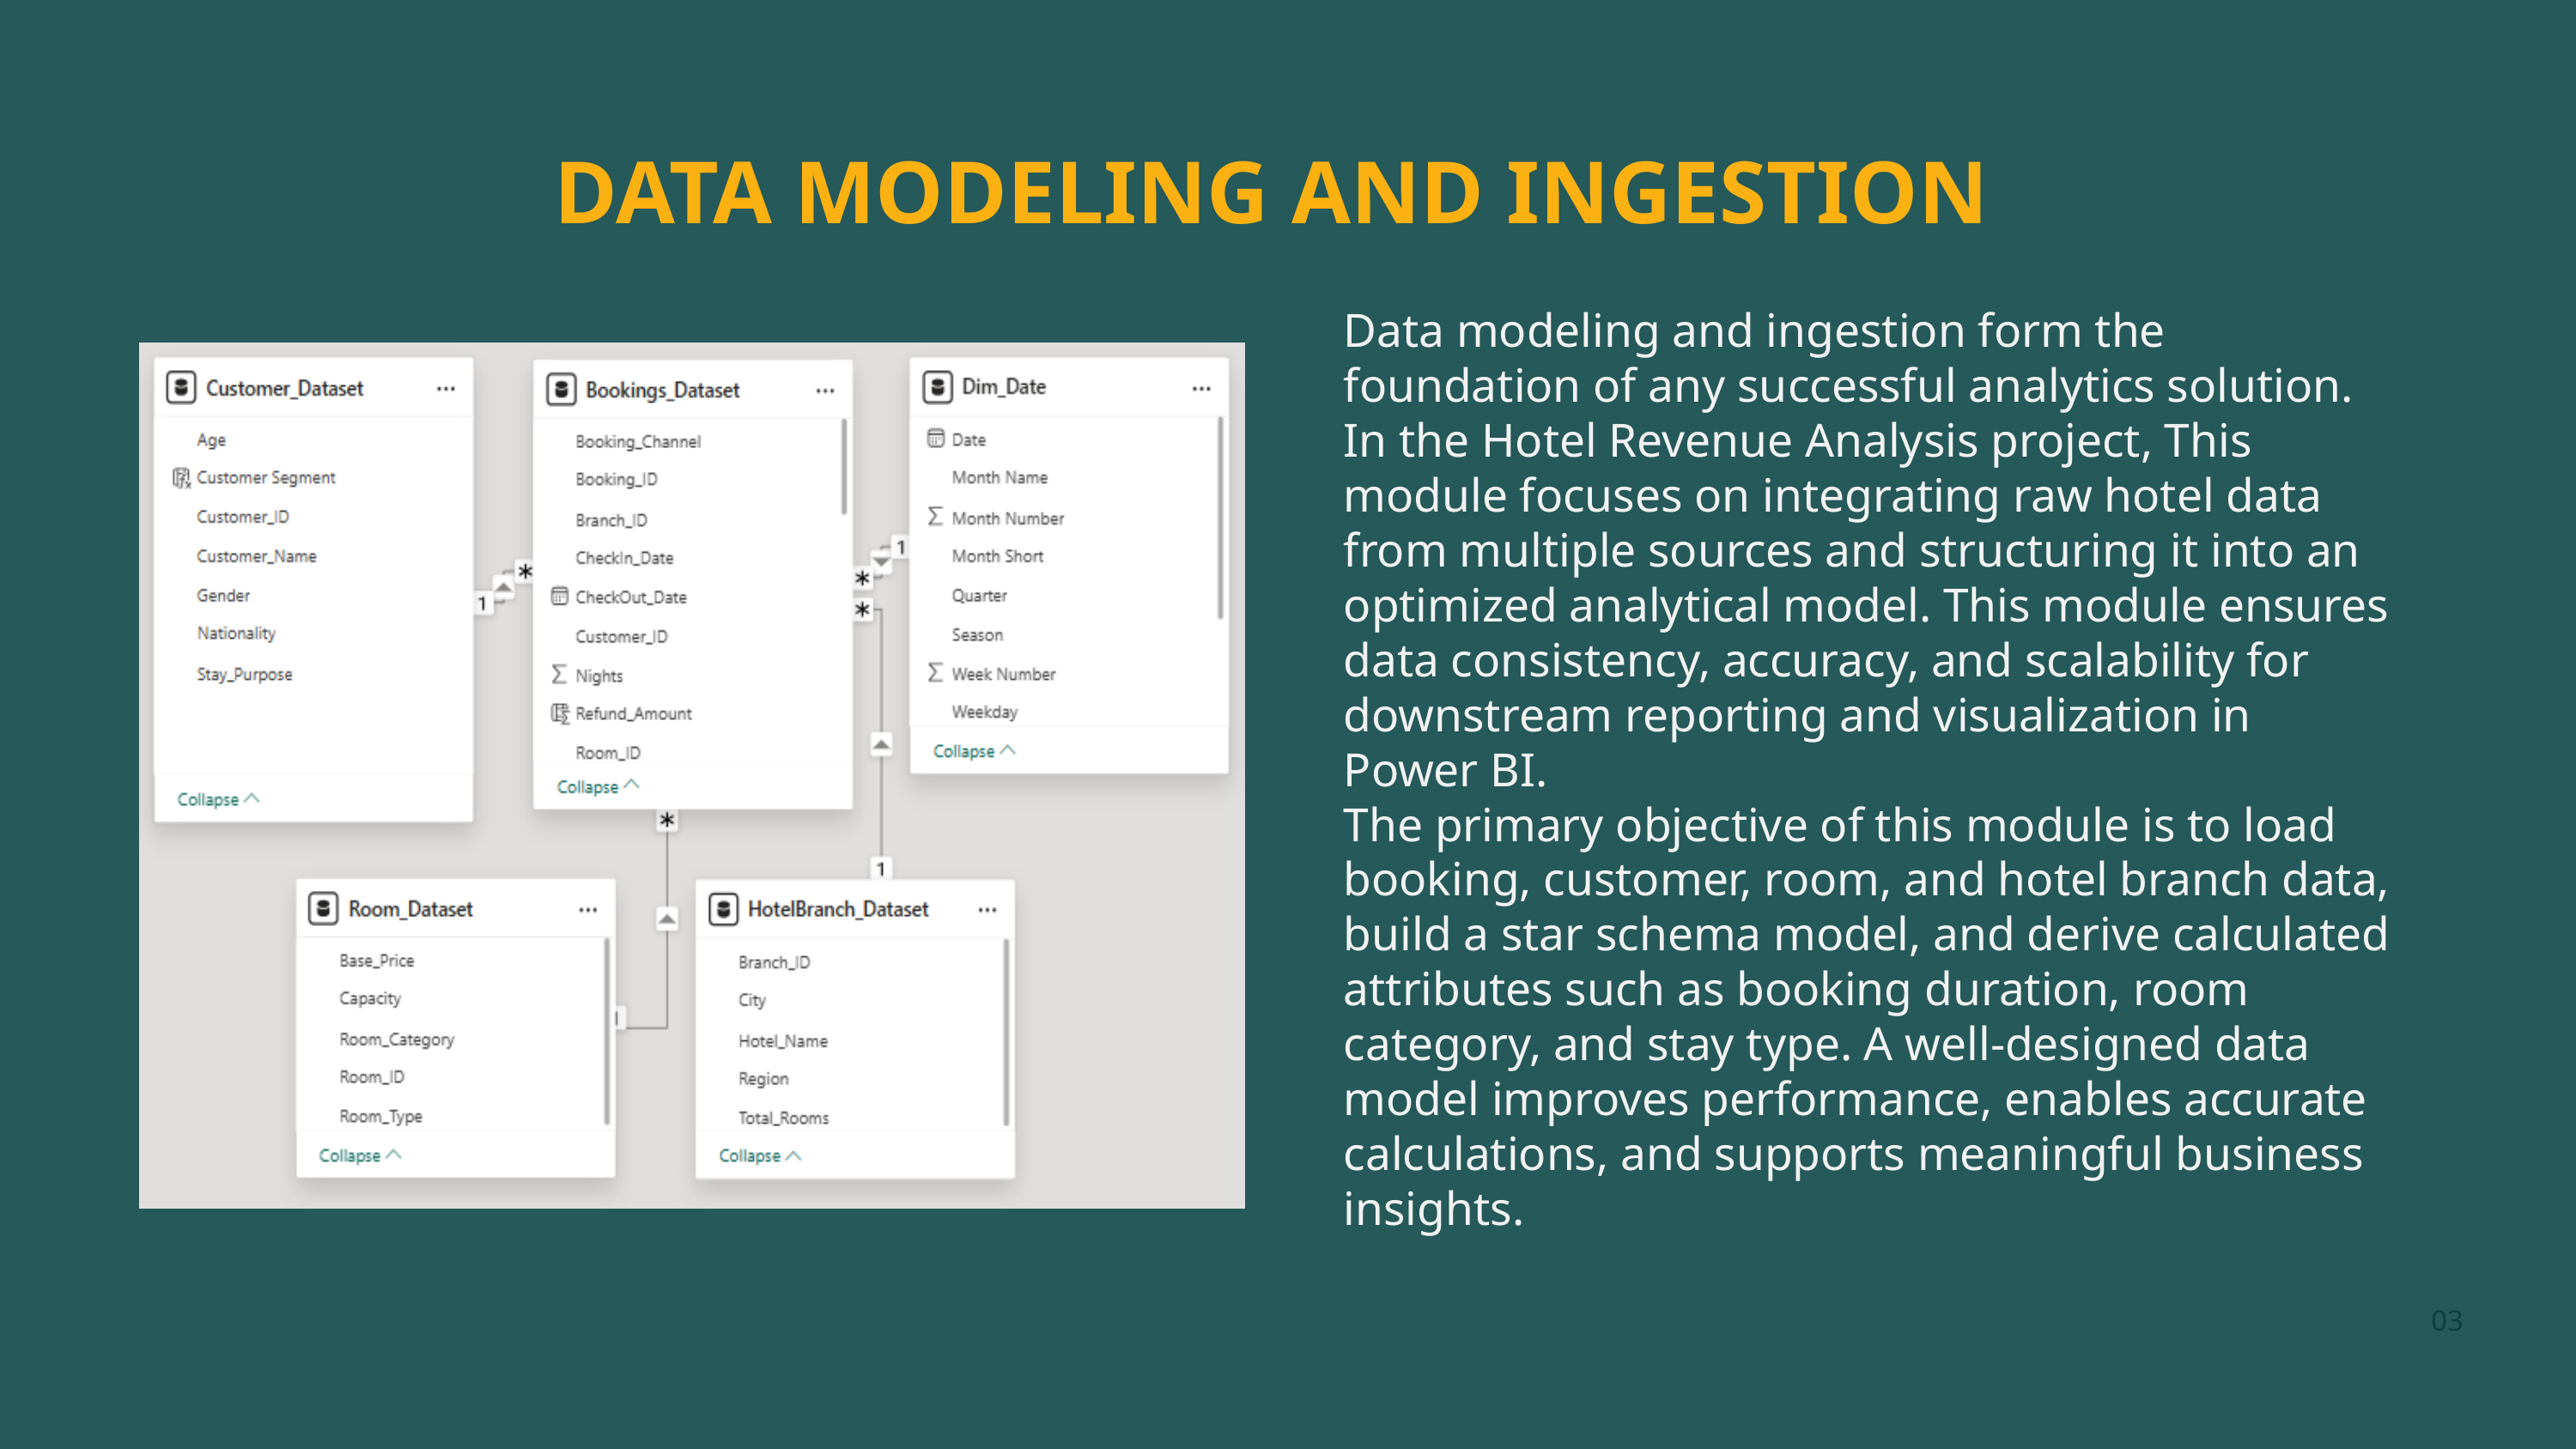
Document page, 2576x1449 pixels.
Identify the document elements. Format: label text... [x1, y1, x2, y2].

text_box 03 [2431, 1296, 2482, 1337]
picture [139, 343, 1246, 1210]
text_box Data modeling and ingestion form the foundation of any successful analytics solution. In the Hotel Revenue Analysis project, This module focuses on integrating raw hotel data from multiple sources and structuring it into an optimized analytical model. This module ensures data consistency, accuracy, and scalability for downstream reporting and visualization in Power BI. The primary objective of this module is to load booking, customer, room, and hotel branch data, build a star schema model, and derive calculated attributes such as booking duration, room category, and stay type. A well-designed data model improves performance, enables accurate calculations, and supports meaningful business insights. [1330, 294, 2411, 1296]
text_box DATA MODELING AND INGESTION [86, 102, 2457, 241]
